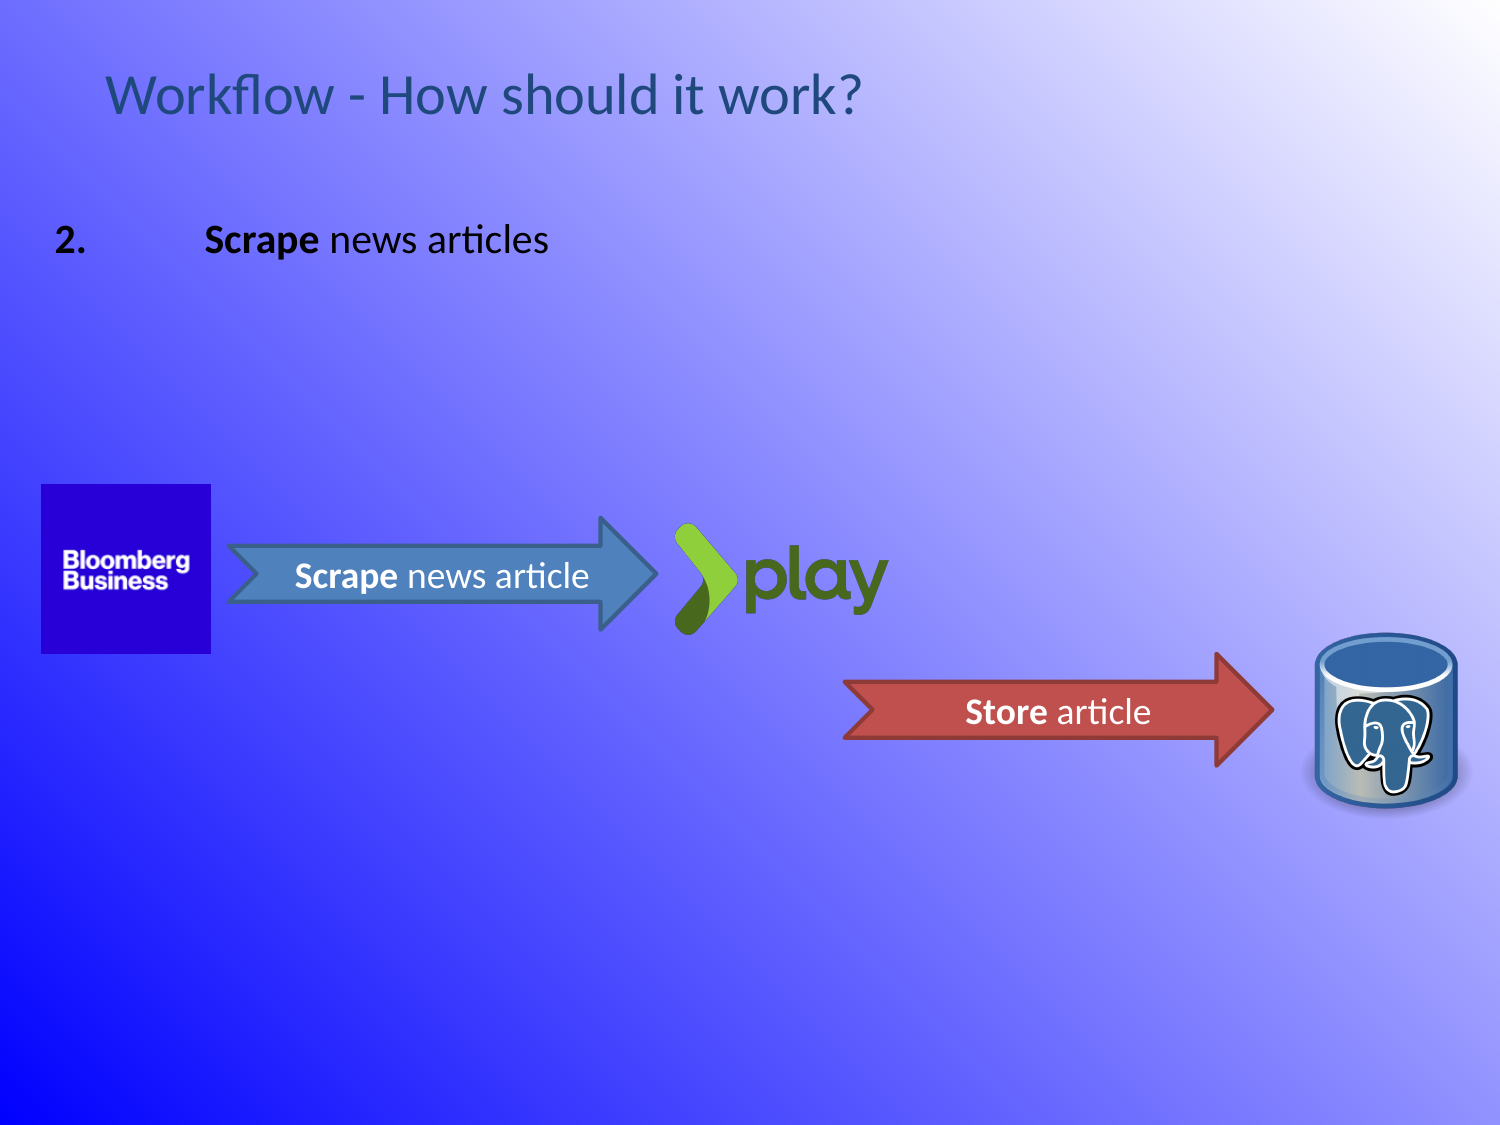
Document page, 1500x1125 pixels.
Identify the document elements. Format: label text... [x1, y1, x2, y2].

text_box Store article [842, 651, 1275, 768]
text_box Workflow - How should it work? [90, 48, 880, 134]
picture [660, 517, 897, 641]
picture [41, 484, 211, 655]
text_box Scrape news article [226, 515, 655, 632]
picture [1290, 629, 1483, 823]
text_box 2. Scrape news articles [39, 204, 564, 270]
